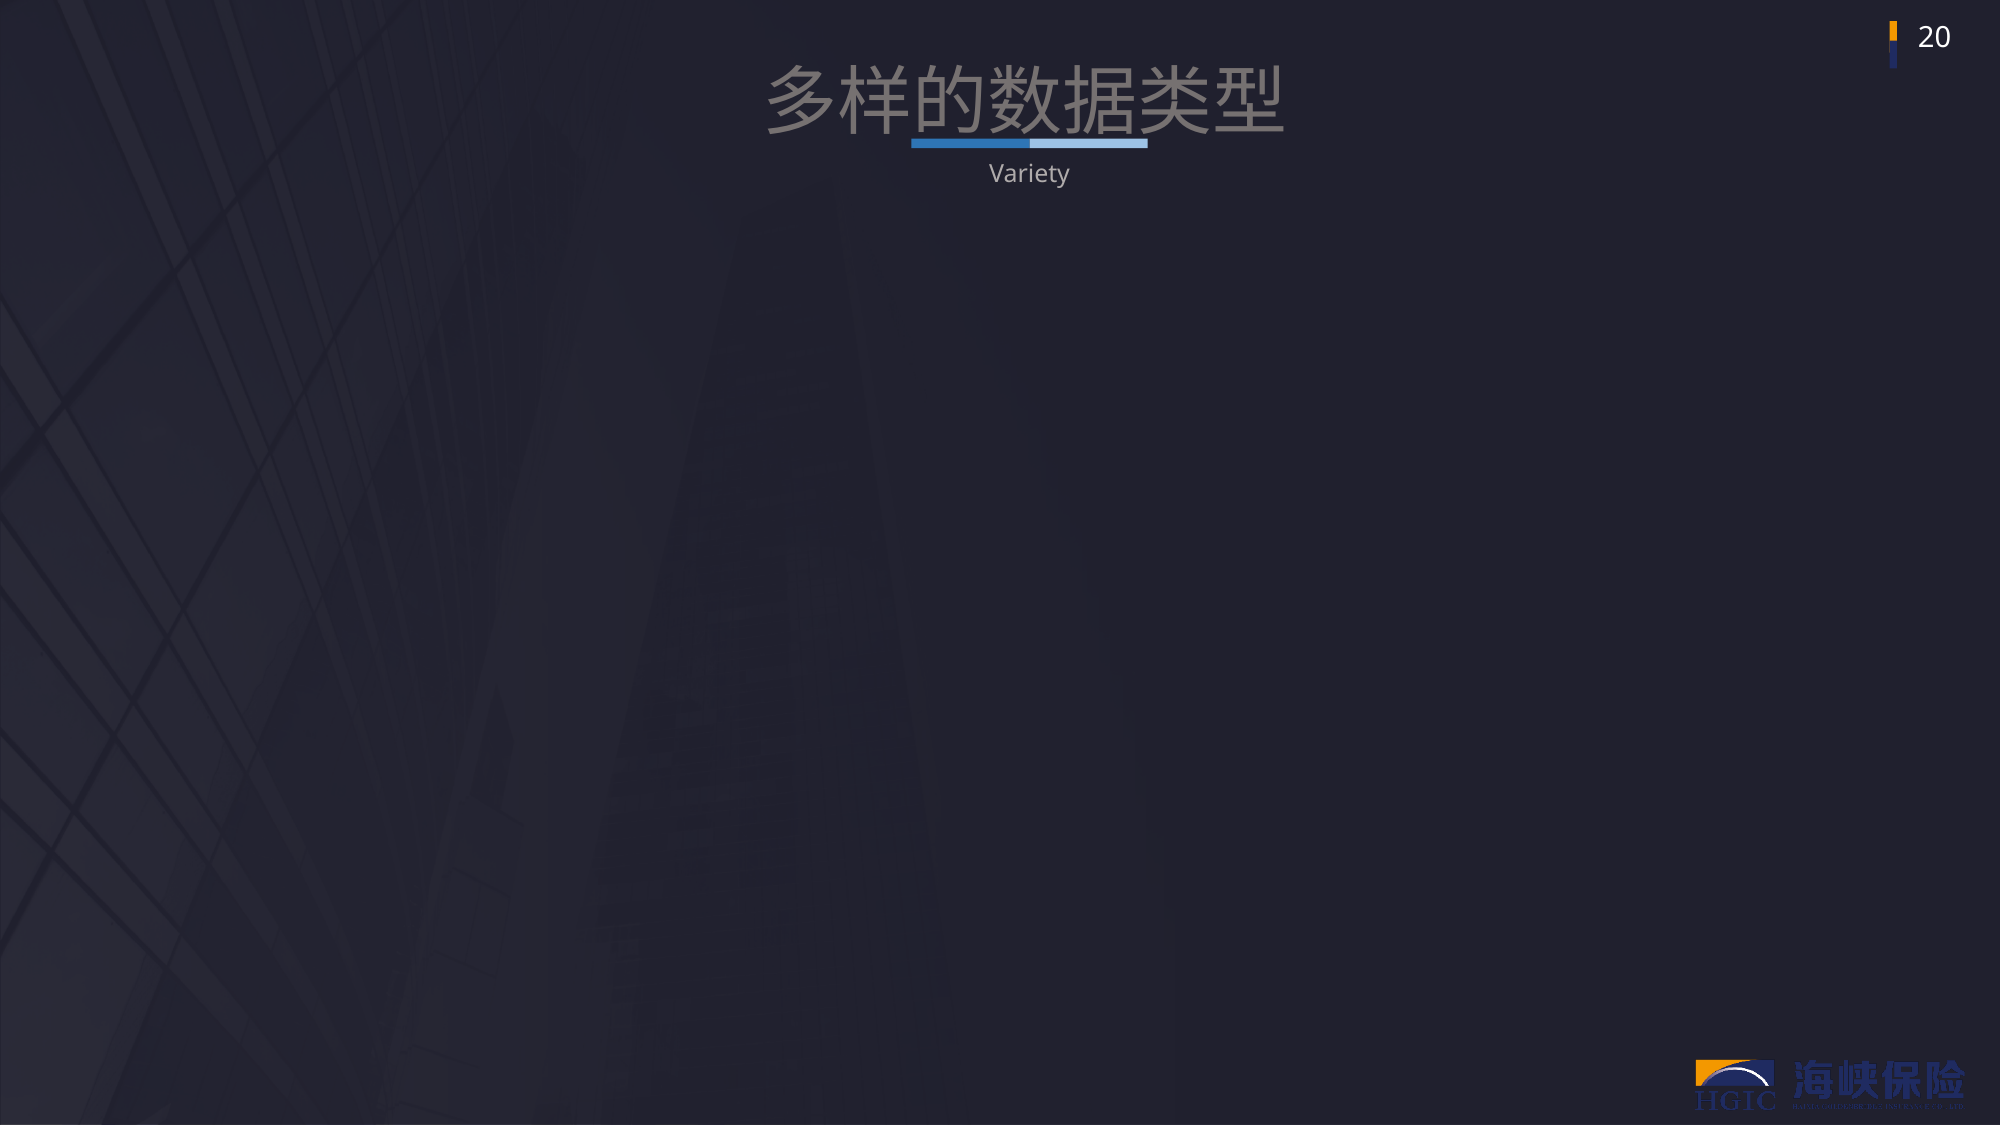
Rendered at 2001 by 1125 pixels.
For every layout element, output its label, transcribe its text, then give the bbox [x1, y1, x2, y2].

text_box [911, 138, 1148, 149]
text_box Variety [792, 142, 1267, 202]
text_box 多样的数据类型 [597, 1, 1454, 152]
picture [0, 0, 2000, 1125]
